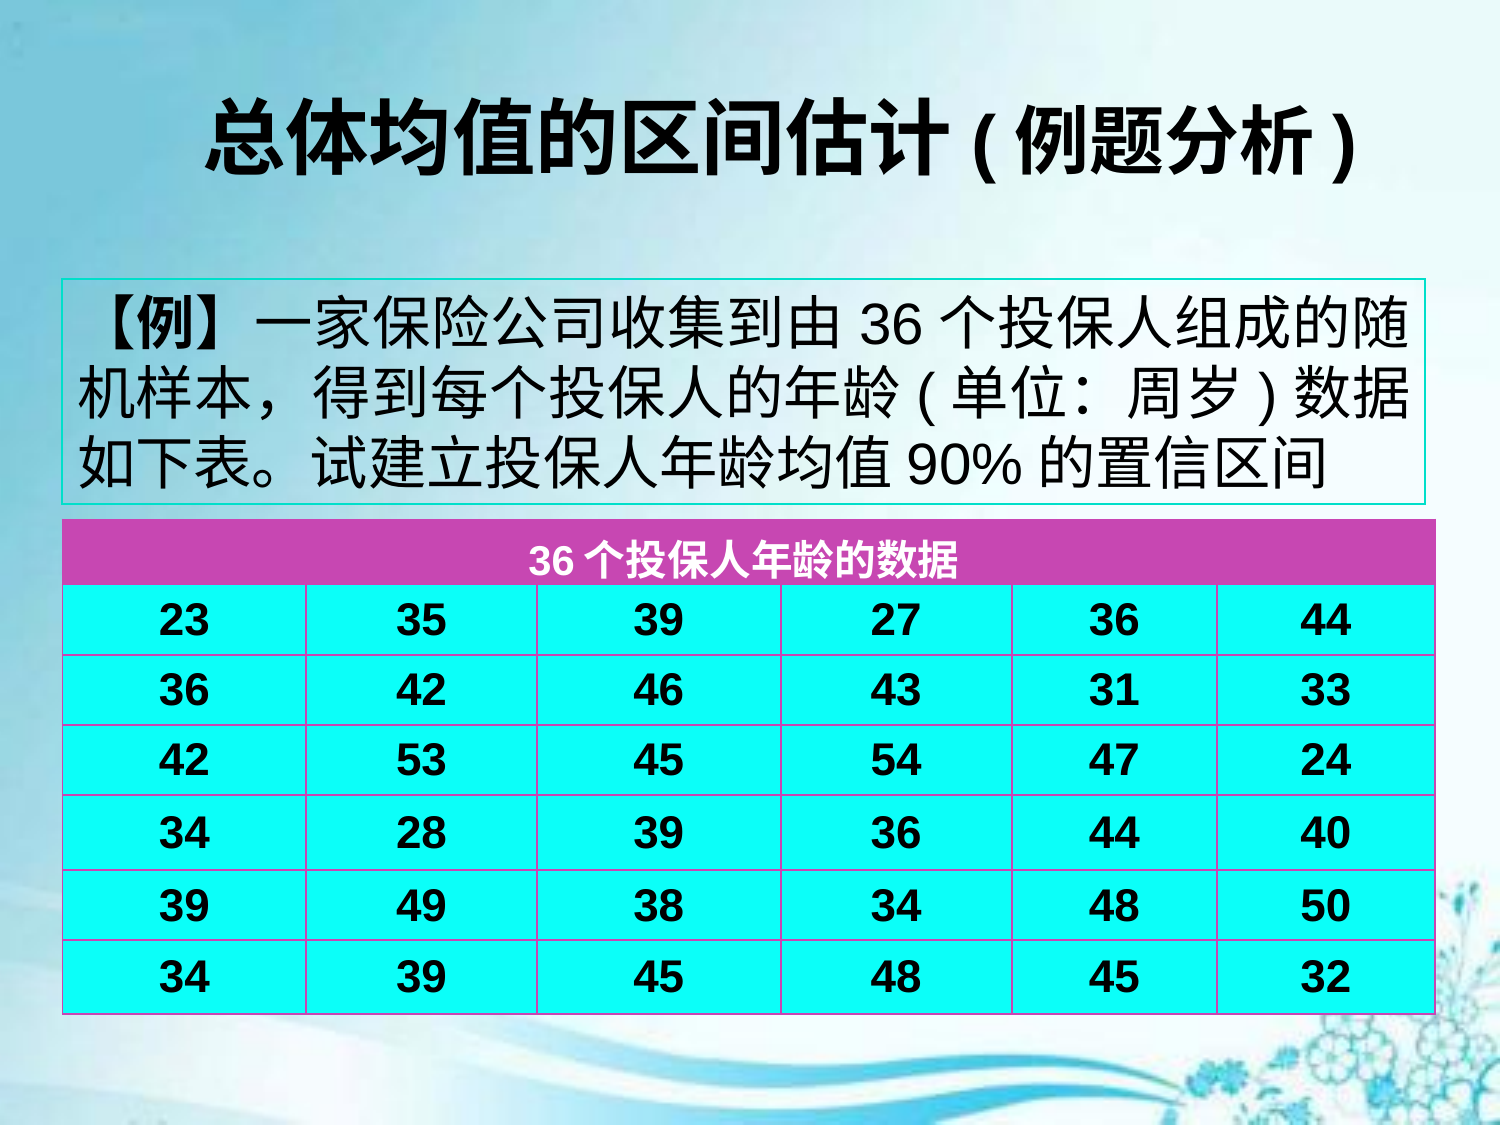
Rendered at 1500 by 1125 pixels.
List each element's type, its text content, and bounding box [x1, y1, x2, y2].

table_cell 44 [1218, 585, 1434, 654]
table_cell 48 [1013, 871, 1216, 939]
table_cell 23 [63, 585, 305, 654]
table_cell 39 [63, 871, 305, 939]
table_cell 42 [307, 656, 536, 724]
table_cell 34 [63, 941, 305, 1013]
table_cell 34 [63, 796, 305, 869]
table_cell 48 [782, 941, 1011, 1013]
table_cell 31 [1013, 656, 1216, 724]
table_cell 54 [782, 726, 1011, 794]
table_cell 28 [307, 796, 536, 869]
table_cell 39 [538, 796, 780, 869]
table_cell 43 [782, 656, 1011, 724]
table_cell 27 [782, 585, 1011, 654]
table_cell 35 [307, 585, 536, 654]
table_cell 33 [1218, 656, 1434, 724]
table_cell 42 [63, 726, 305, 794]
table_cell 50 [1218, 871, 1434, 939]
table_cell 45 [1013, 941, 1216, 1013]
table_cell 32 [1218, 941, 1434, 1013]
table_cell 36 [1013, 585, 1216, 654]
table_cell 44 [1013, 796, 1216, 869]
table_cell 24 [1218, 726, 1434, 794]
table_cell 45 [538, 941, 780, 1013]
table_cell 36 [63, 656, 305, 724]
table_cell 34 [782, 871, 1011, 939]
table_cell 38 [538, 871, 780, 939]
table_cell 39 [307, 941, 536, 1013]
table_cell 40 [1218, 796, 1434, 869]
table_cell 53 [307, 726, 536, 794]
table_cell 46 [538, 656, 780, 724]
table_cell 47 [1013, 726, 1216, 794]
table_cell 45 [538, 726, 780, 794]
table_cell 36 [782, 796, 1011, 869]
table_cell 49 [307, 871, 536, 939]
table_cell 39 [538, 585, 780, 654]
text_box 【例】一家保险公司收集到由36个投保人组成的随机样本，得到每个投保人的年龄(单位：周岁)数据如下表。试建立投保人年龄均值90%的置信区间 [62, 278, 1425, 504]
table_header 36个投保人年龄的数据 [63, 520, 1434, 584]
picture [0, 0, 1500, 1125]
title 总体均值的区间估计(例题分析) [147, 37, 1413, 244]
